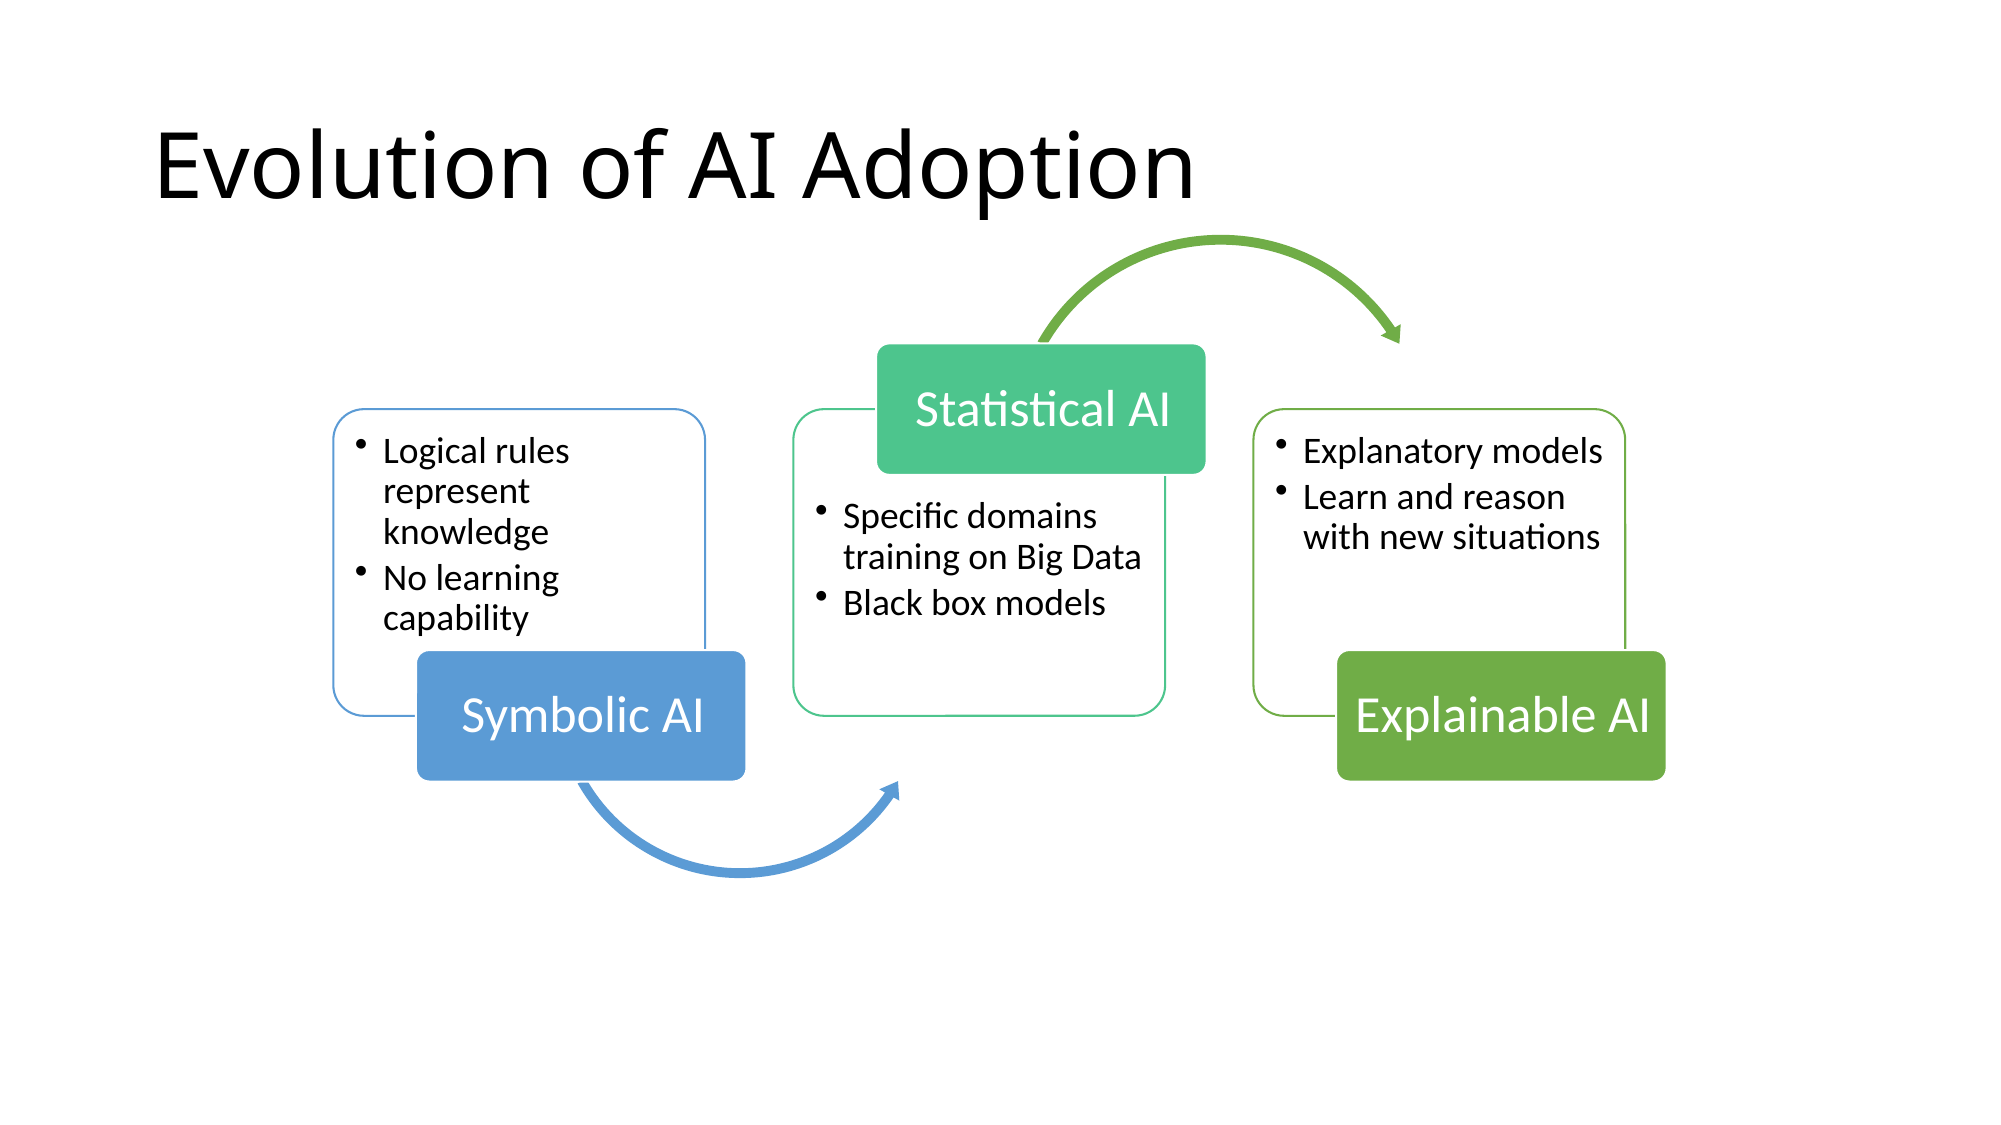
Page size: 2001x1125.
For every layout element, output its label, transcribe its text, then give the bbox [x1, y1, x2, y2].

title Evolution of AI Adoption [137, 59, 1863, 278]
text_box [333, 117, 1667, 1007]
